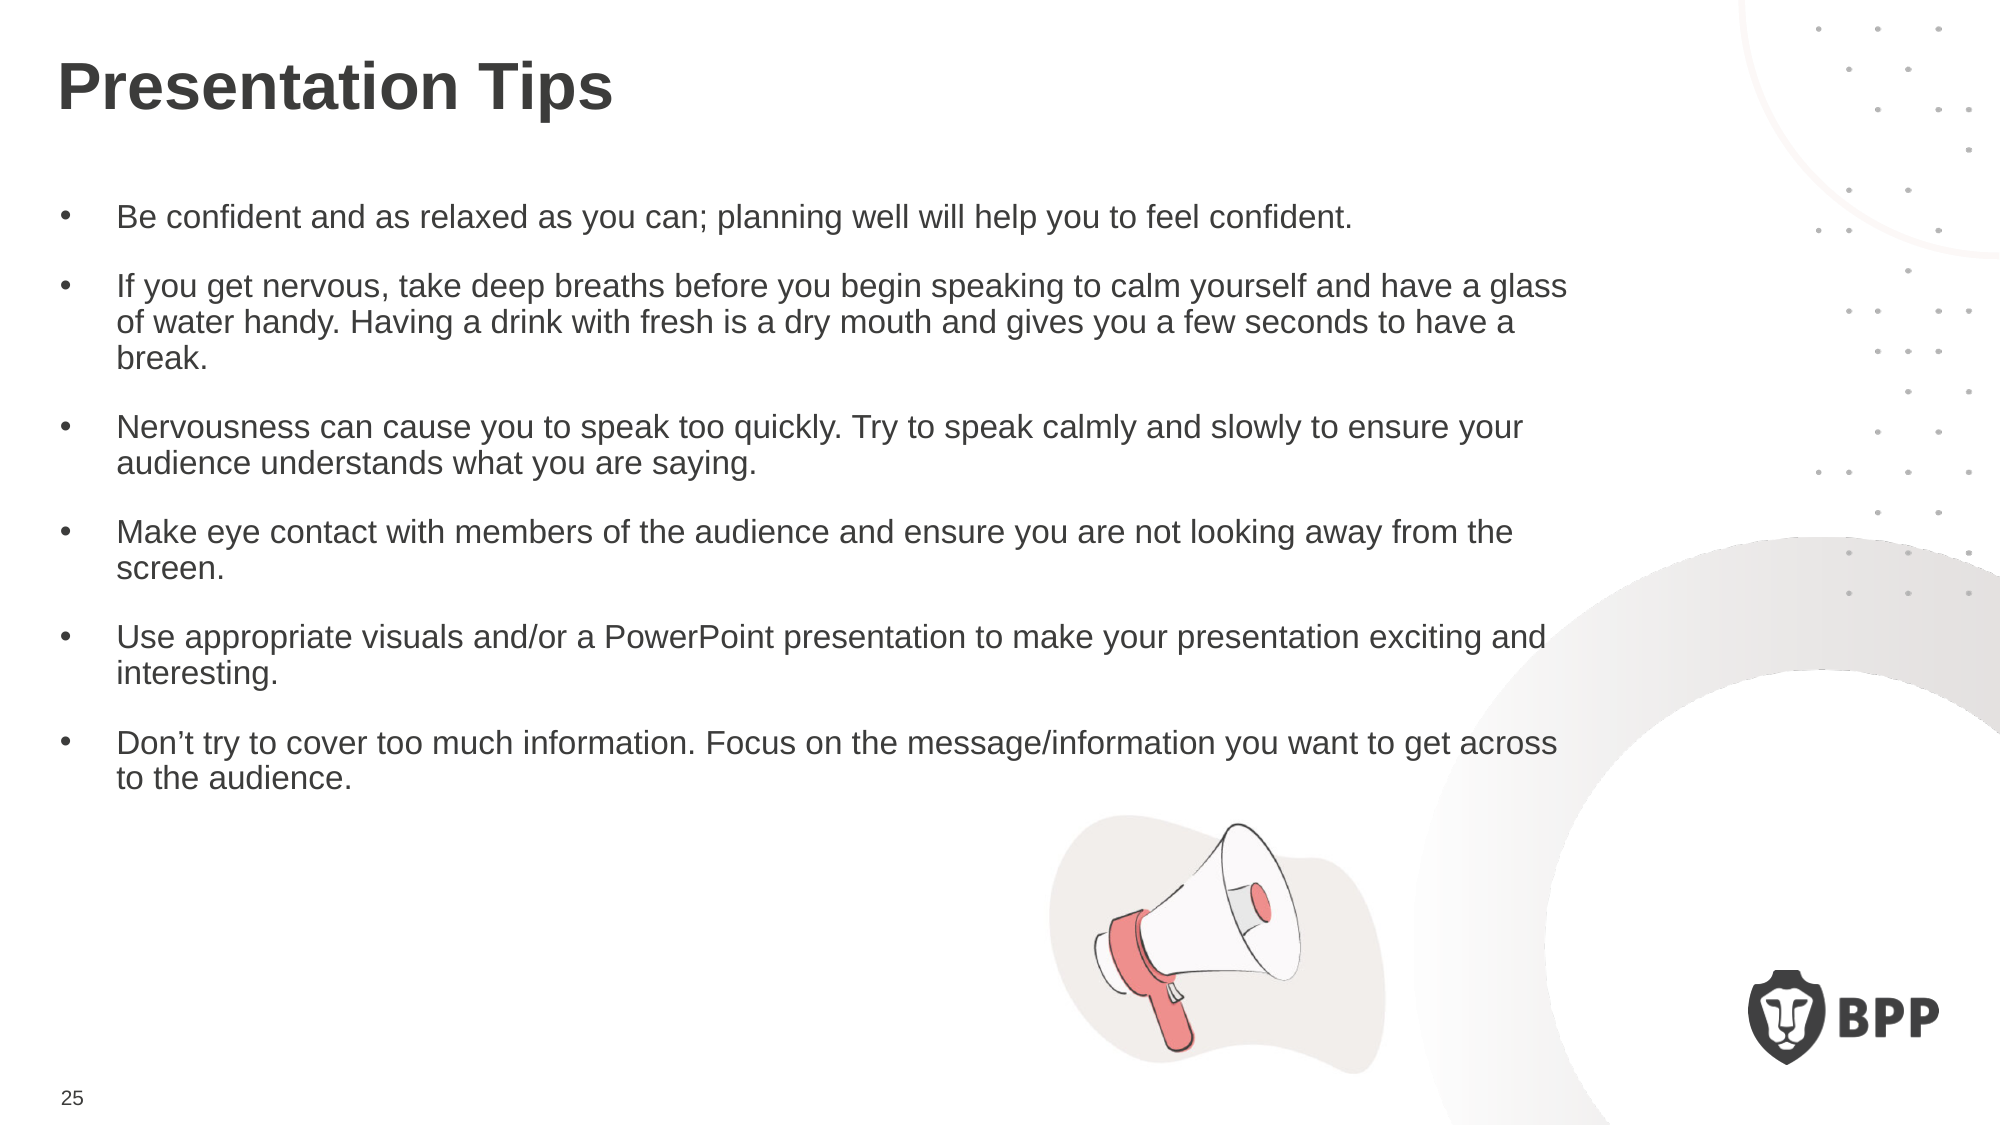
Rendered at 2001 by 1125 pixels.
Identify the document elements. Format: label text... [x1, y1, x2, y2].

picture [1029, 796, 1407, 1096]
picture [1412, 185, 2000, 1125]
slide_number 25 [45, 1067, 496, 1125]
list Presentation Tips [57, 52, 1585, 200]
picture [1816, 5, 1988, 252]
list Be confident and as relaxed as you can; planning well will help you to feel confident. If you get nervous, take deep breaths before you begin speaking to calm yourself and have a glass of water handy. Having a drink with fresh is a dry mouth and gives you a few seconds to have a break. Nervousness can cause you to speak too quickly. Try to speak calmly and slowly to ensure your audience understands what you are saying. Make eye contact with members of the audience and ensure you are not looking away from the screen. Use appropriate visuals and/or a PowerPoint presentation to make your presentation exciting and interesting. Don’t try to cover too much information. Focus on the message/information you want to get across to the audience. [59, 200, 1582, 824]
